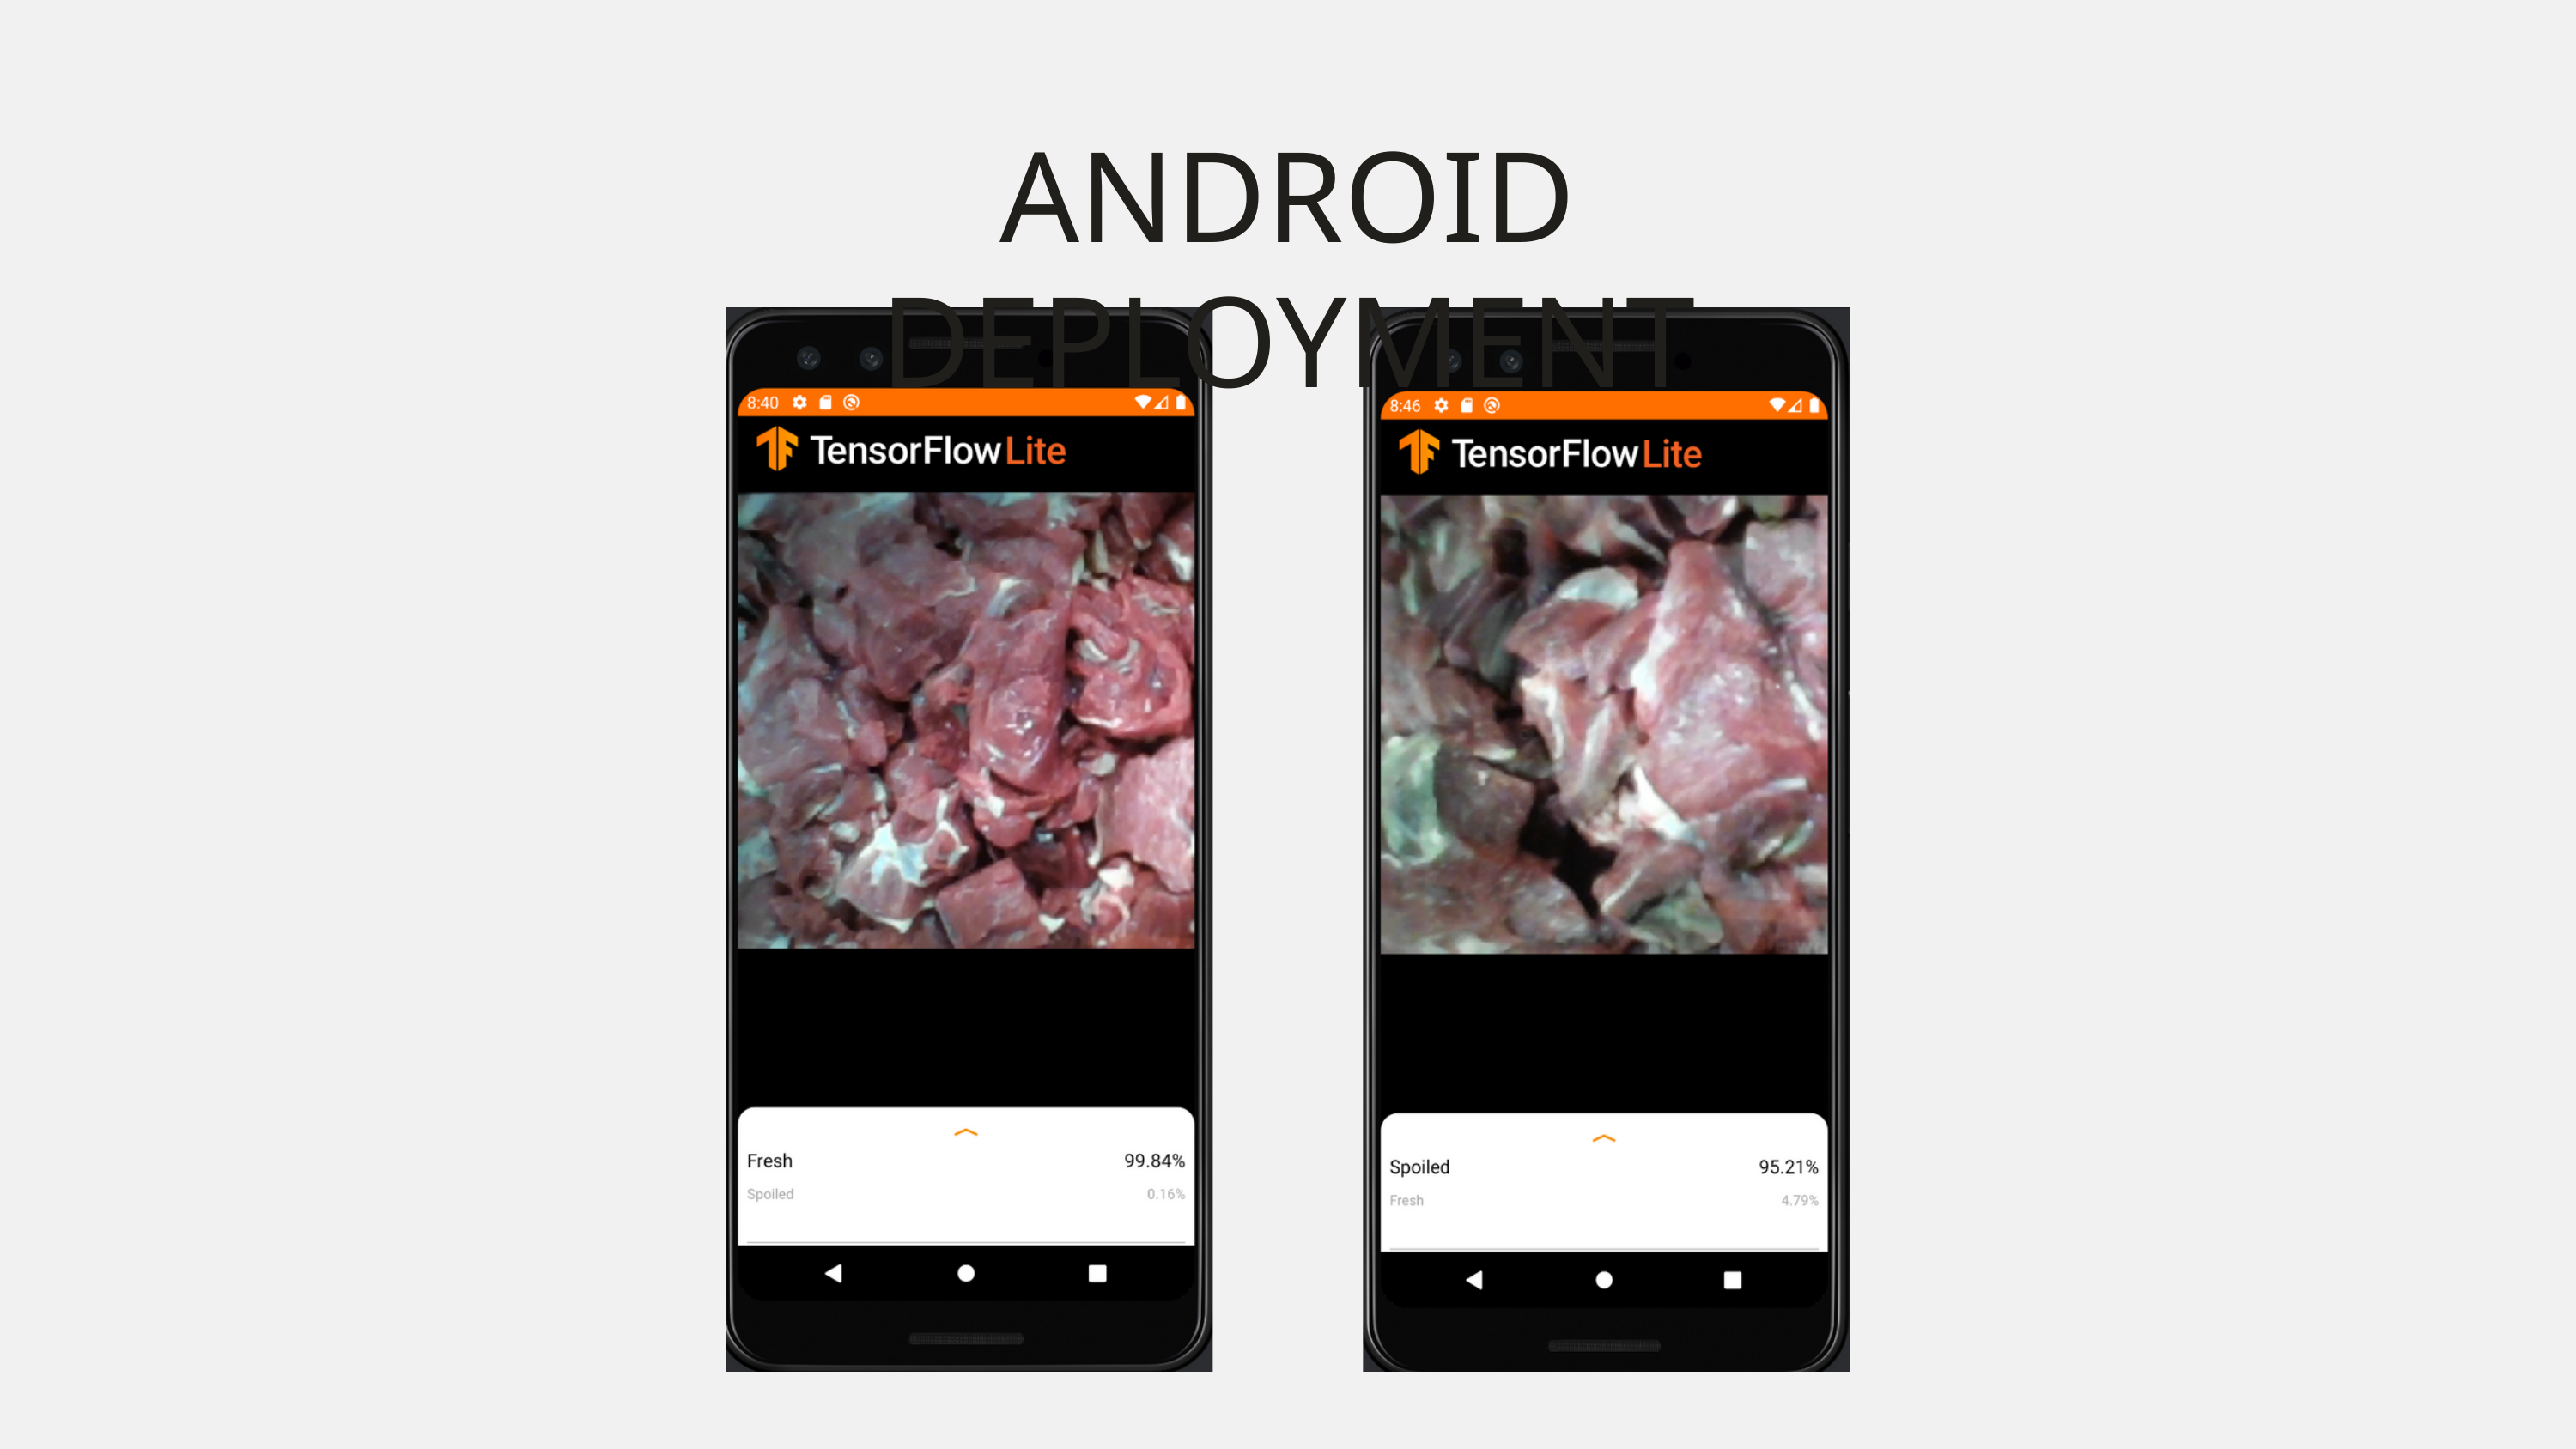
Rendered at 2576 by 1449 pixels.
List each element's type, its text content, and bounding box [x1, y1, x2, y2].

text_box ANDROID DEPLOYMENT [703, 123, 1872, 413]
text_box [1363, 413, 1850, 1372]
text_box [726, 413, 1213, 1372]
